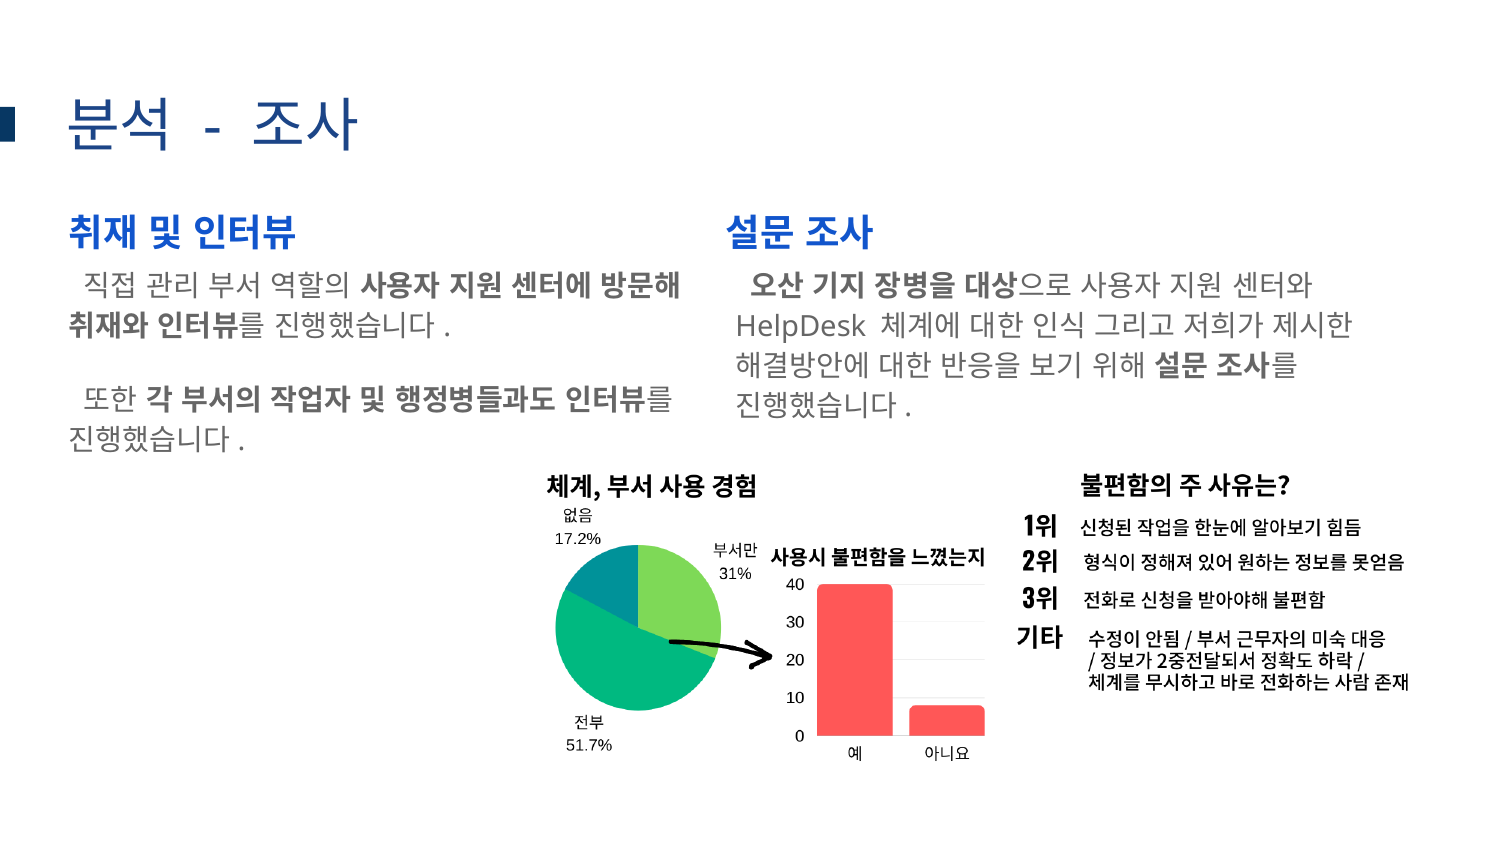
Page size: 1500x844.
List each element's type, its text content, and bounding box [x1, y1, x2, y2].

text_box 취재 및 인터뷰 [53, 193, 456, 256]
text_box 설문 조사 [710, 193, 1113, 256]
picture [534, 468, 1431, 767]
list 오산 기지 장병을 대상으로 사용자 지원 센터와 HelpDesk 체계에 대한 인식 그리고 저희가 제시한 해결방안에 대한 반응을 보기 위해 설문 조사를 진행했습니다. [720, 247, 1455, 573]
list 직접 관리 부서 역할의 사용자 지원 센터에 방문해 취재와 인터뷰를 진행했습니다. 또한 각 부서의 작업자 및 행정병들과도 인터뷰를 진행했습니다. [54, 247, 711, 729]
title 분석 - 조사 [51, 72, 1426, 167]
